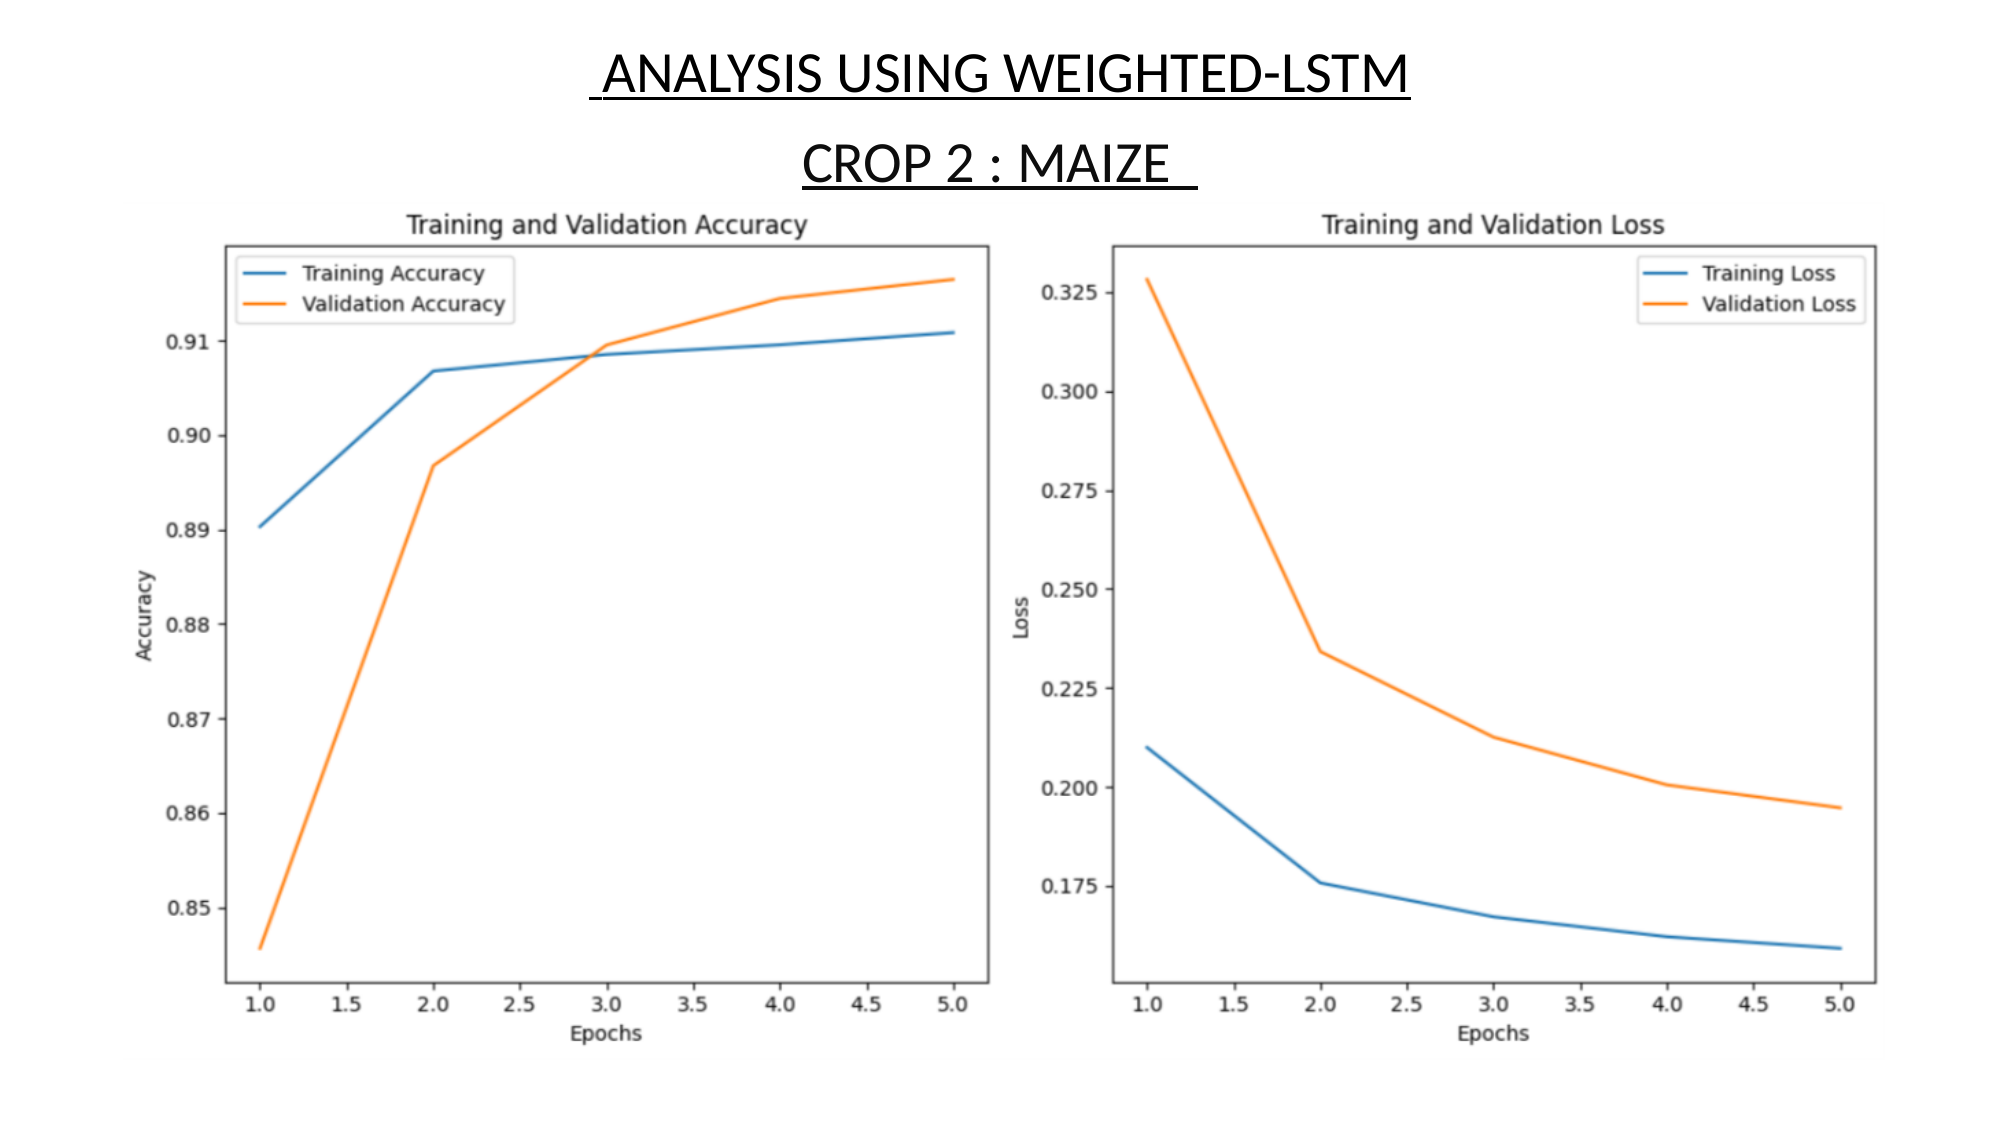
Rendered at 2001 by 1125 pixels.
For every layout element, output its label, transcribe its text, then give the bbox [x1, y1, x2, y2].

title CROP 2 : MAIZE [0, 129, 2000, 203]
text_box ANALYSIS USING WEIGHTED-LSTM [0, 19, 2000, 93]
picture [122, 202, 1885, 1060]
